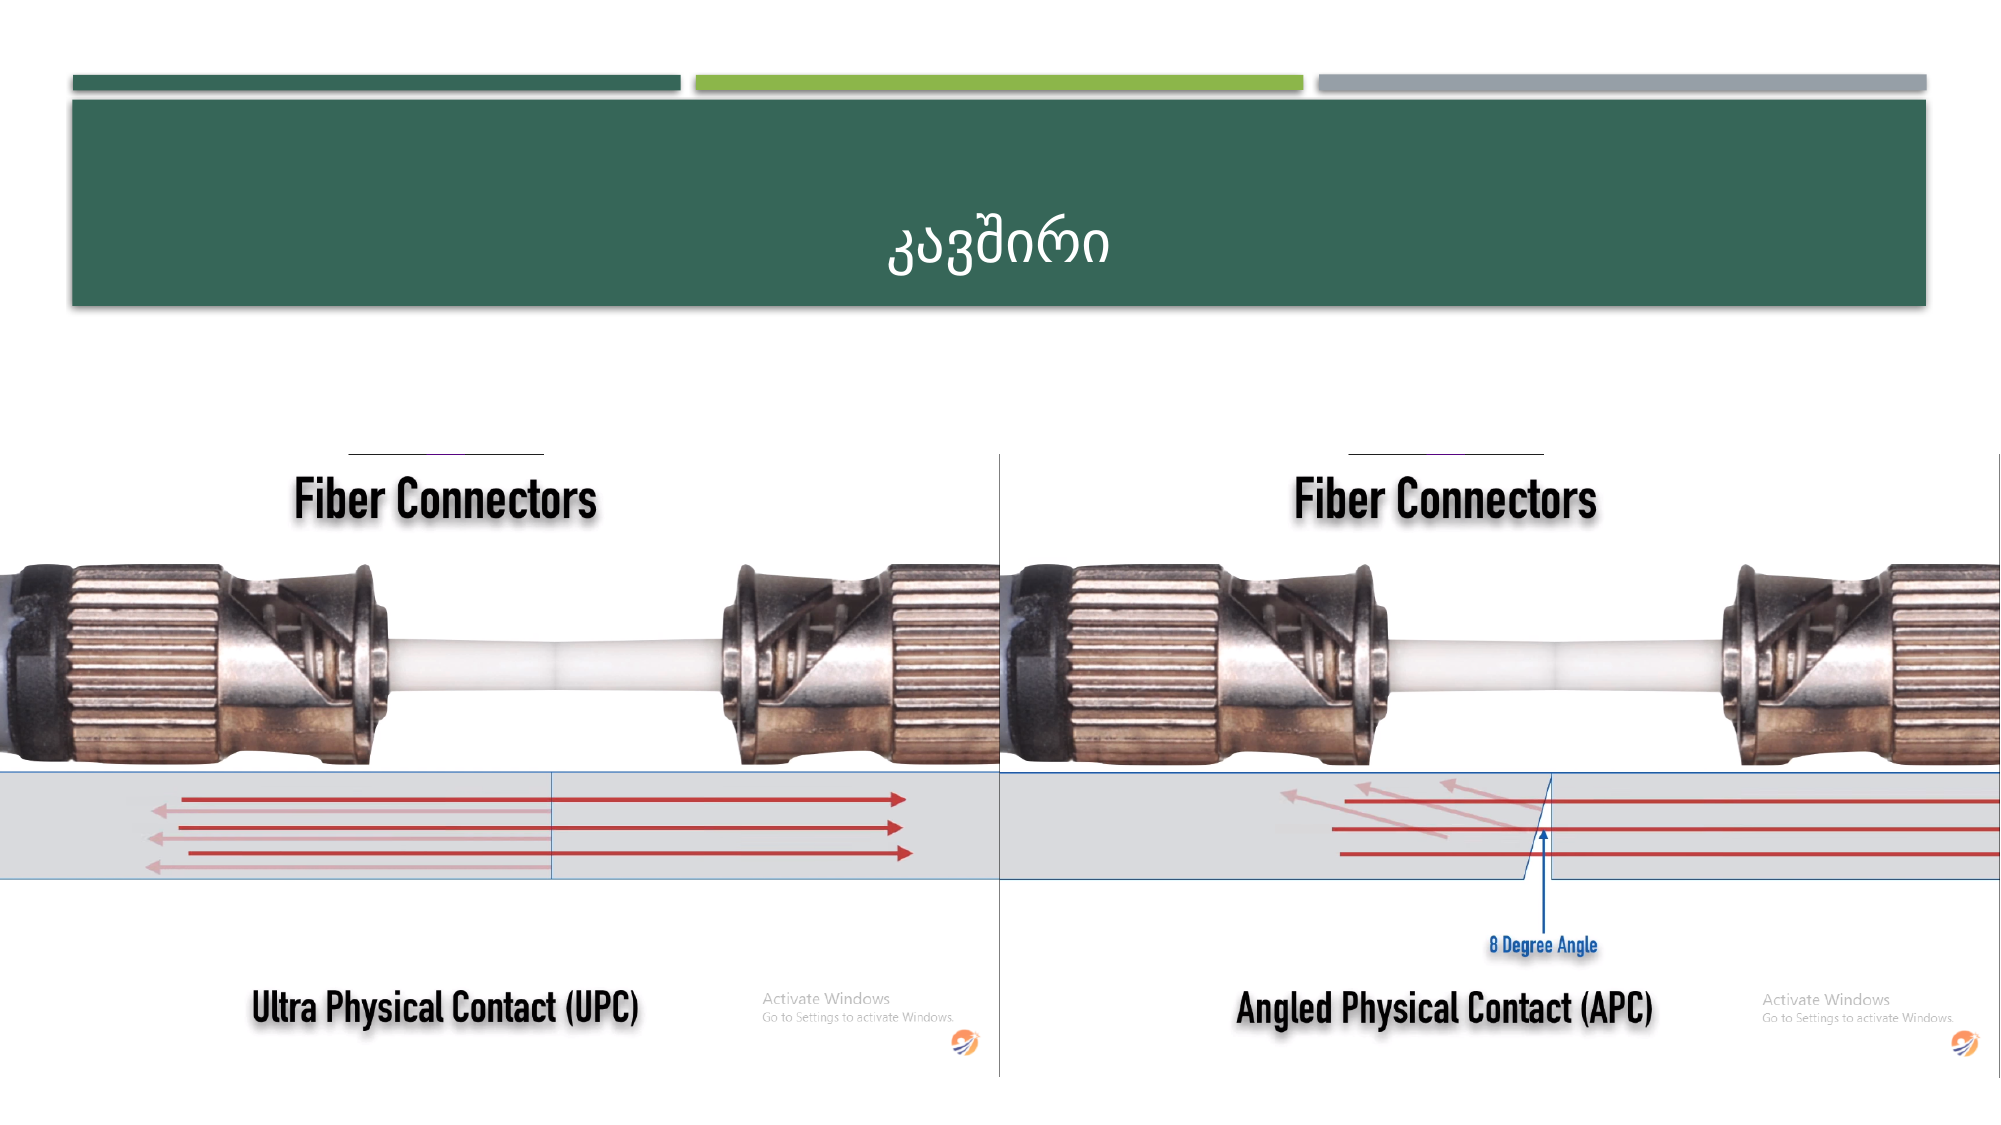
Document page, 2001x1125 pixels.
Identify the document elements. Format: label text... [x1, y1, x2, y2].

picture [0, 453, 2000, 1078]
title კავშირი [94, 119, 1904, 282]
